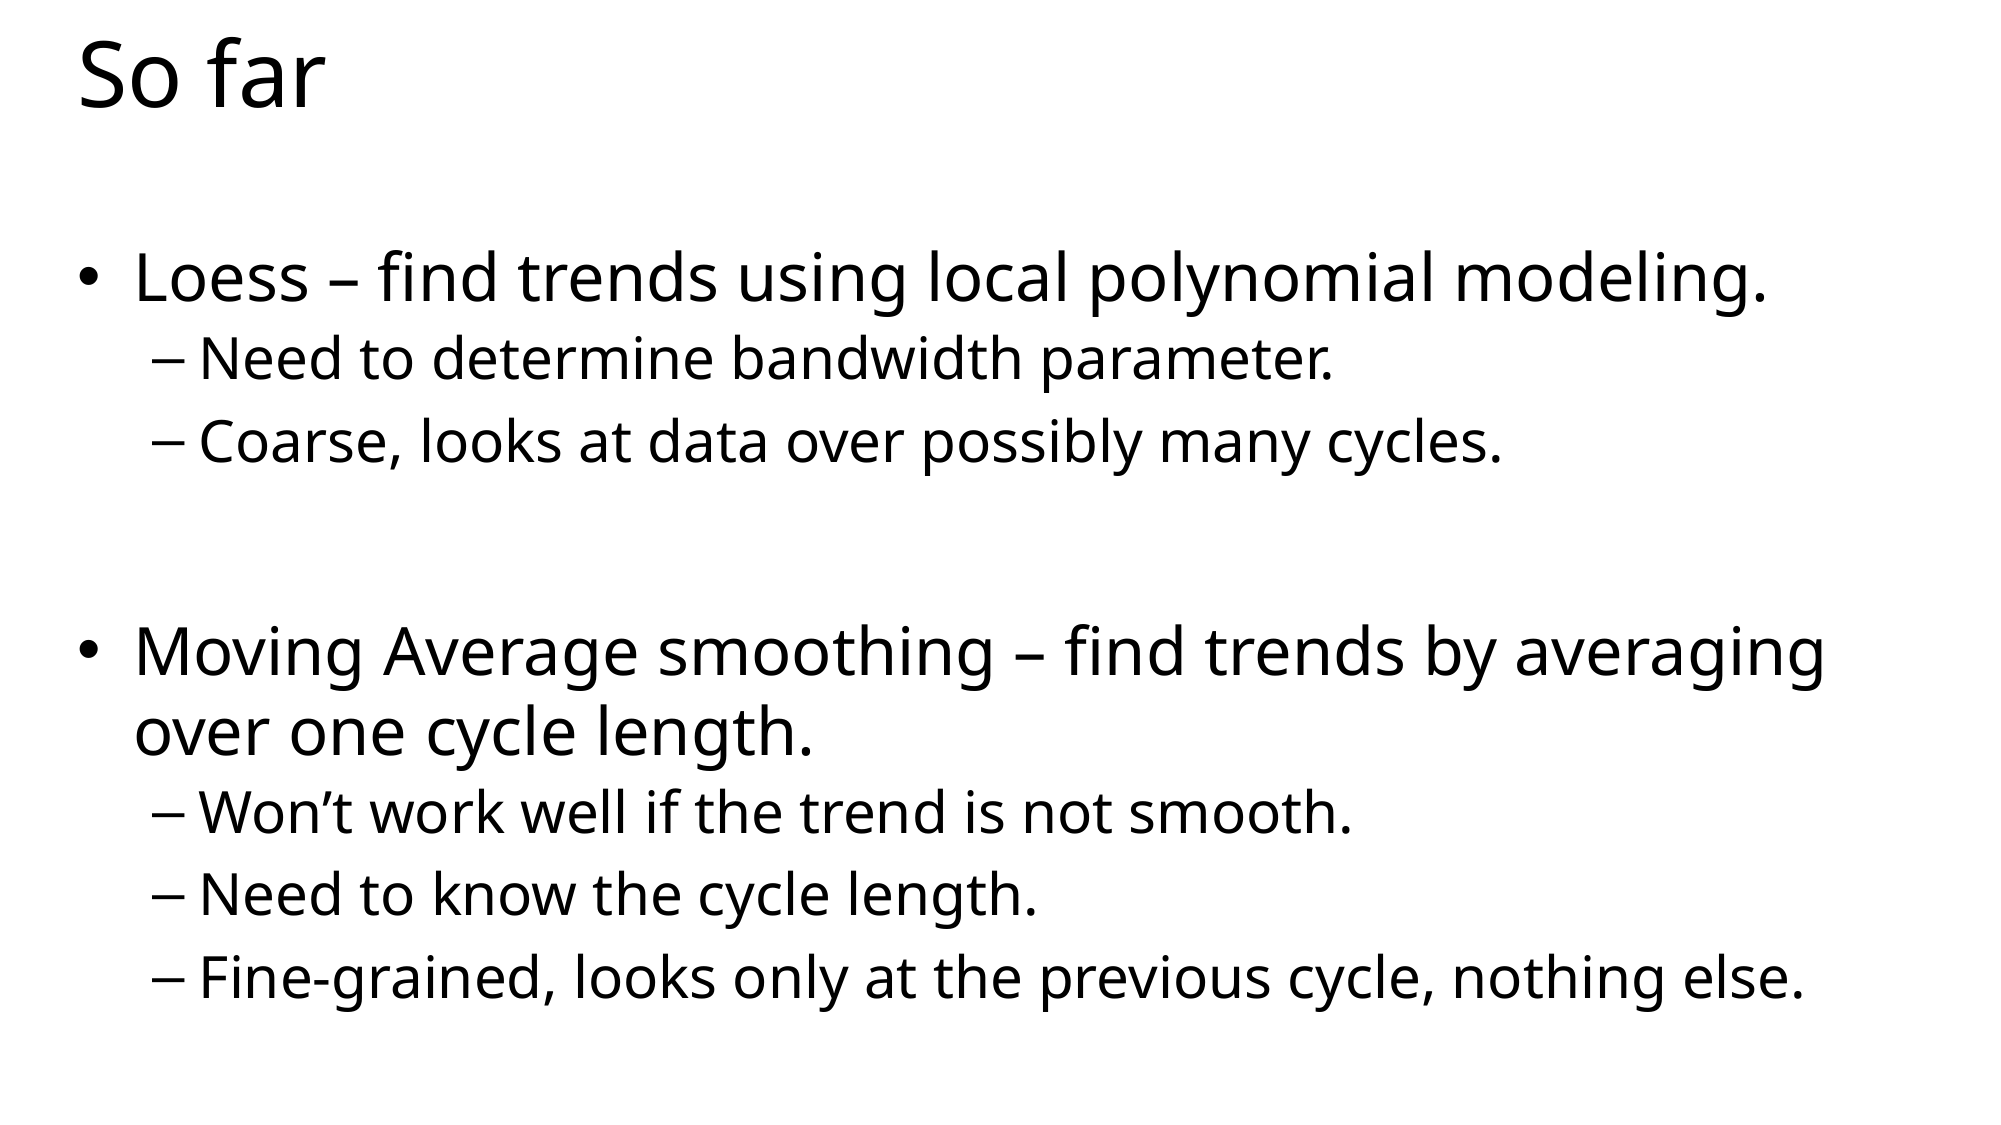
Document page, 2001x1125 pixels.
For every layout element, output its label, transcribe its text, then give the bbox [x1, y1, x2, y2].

list Loess – find trends using local polynomial modeling. Need to determine bandwidth parameter. Coarse, looks at data over possibly many cycles. Moving Average smoothing – find trends by averaging over one cycle length. Won’t work well if the trend is not smooth. Need to know the cycle length. Fine-grained, looks only at the previous cycle, nothing else. [62, 227, 1953, 1096]
title So far [62, 29, 1953, 205]
